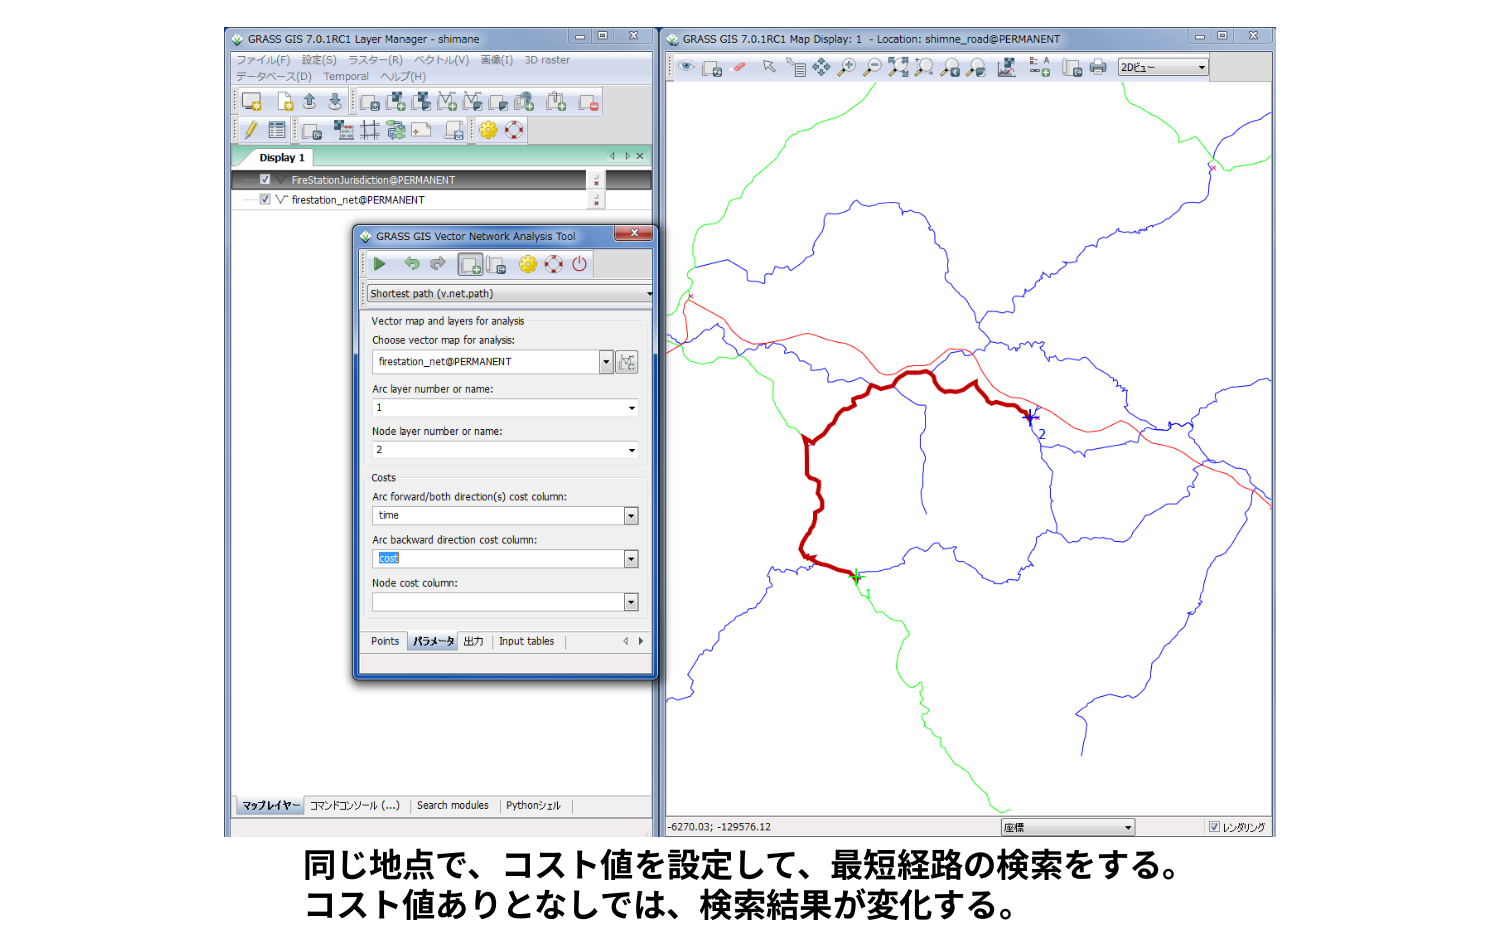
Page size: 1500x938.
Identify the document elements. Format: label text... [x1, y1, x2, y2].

text_box 同じ地点で、コスト値を設定して、最短経路の検索をする。 コスト値ありとなしでは、検索結果が変化する。 [288, 837, 1212, 932]
picture [224, 27, 1276, 837]
